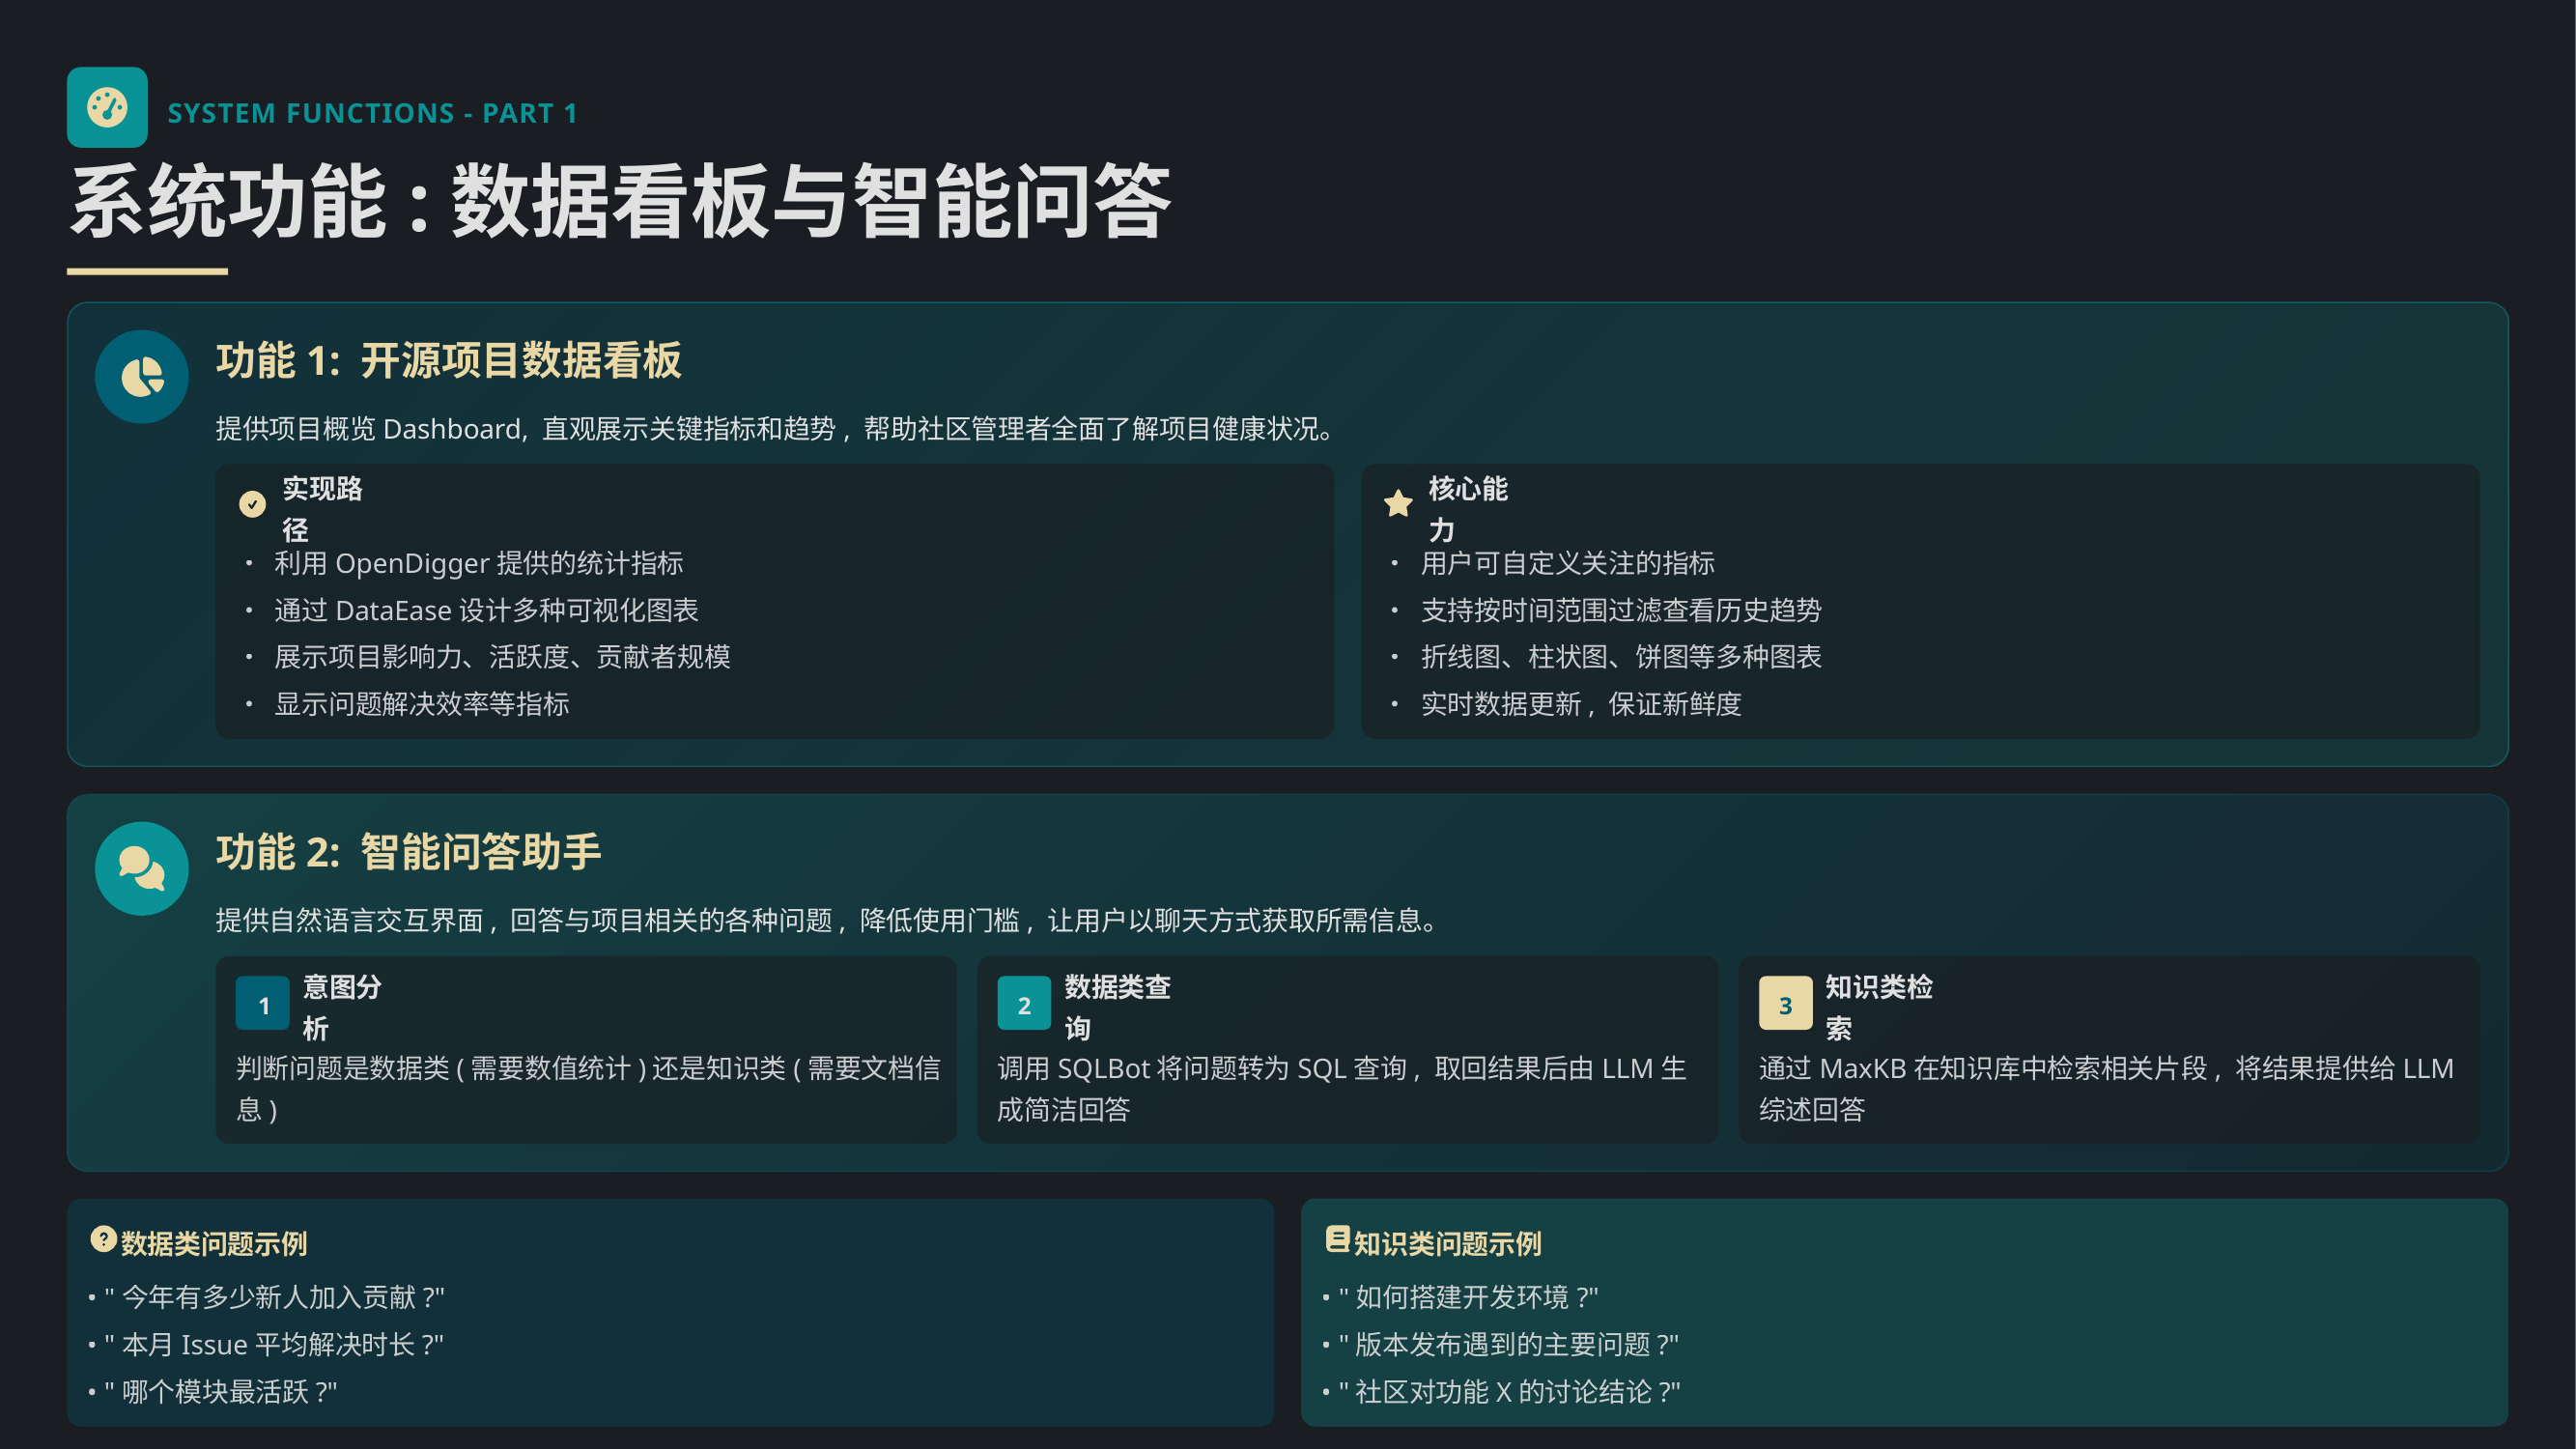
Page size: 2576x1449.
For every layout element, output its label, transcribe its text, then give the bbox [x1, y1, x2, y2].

text_box [1361, 464, 2480, 739]
text_box [239, 491, 267, 518]
text_box 判断问题是数据类(需要数值统计)还是知识类(需要文档信息) [236, 1042, 950, 1124]
text_box 功能2: 智能问答助手 [215, 821, 2502, 876]
text_box [67, 794, 2509, 1172]
text_box [1326, 1225, 1350, 1253]
text_box [997, 976, 1052, 1031]
text_box • 用户可自定义关注的指标 [1381, 537, 2474, 579]
text_box 提供自然语言交互界面, 回答与项目相关的各种问题, 降低使用门槛, 让用户以聊天方式获取所需信息。 [215, 895, 2495, 936]
text_box [1383, 489, 1413, 517]
text_box • 实时数据更新, 保证新鲜度 [1381, 678, 2474, 720]
text_box [90, 1225, 118, 1253]
text_box [1739, 955, 2480, 1145]
text_box 通过MaxKB在知识库中检索相关片段, 将结果提供给LLM综述回答 [1759, 1042, 2474, 1124]
text_box [67, 67, 148, 148]
text_box • 展示项目影响力、活跃度、贡献者规模 [236, 631, 1328, 672]
text_box [119, 845, 150, 876]
text_box [215, 464, 1335, 739]
text_box 数据类查询 [1064, 982, 1186, 1023]
text_box • 通过DataEase设计多种可视化图表 [236, 584, 1328, 625]
text_box [122, 359, 152, 397]
text_box 核心能力 [1429, 484, 1528, 525]
text_box 实现路径 [282, 484, 382, 525]
text_box SYSTEM FUNCTIONS - PART 1 [167, 87, 590, 128]
text_box 功能1: 开源项目数据看板 [215, 329, 2502, 384]
text_box • 显示问题解决效率等指标 [236, 678, 1328, 720]
text_box • "本月Issue平均解决时长?" [87, 1319, 1268, 1360]
text_box [977, 955, 1719, 1145]
text_box 3 [1778, 985, 1804, 1020]
text_box • 折线图、柱状图、饼图等多种图表 [1381, 631, 2474, 672]
text_box • "哪个模块最活跃?" [87, 1366, 1268, 1406]
text_box [148, 379, 164, 393]
text_box [95, 329, 189, 424]
text_box 知识类检索 [1826, 982, 1947, 1023]
text_box 知识类问题示例 [1354, 1218, 2503, 1260]
text_box [95, 821, 189, 916]
text_box 数据类问题示例 [120, 1218, 1268, 1260]
text_box 调用SQLBot将问题转为SQL查询, 取回结果后由LLM生成简洁回答 [997, 1042, 1713, 1124]
text_box [134, 861, 165, 892]
text_box • "如何搭建开发环境?" [1321, 1272, 2503, 1313]
text_box [215, 955, 957, 1145]
text_box [67, 268, 229, 275]
text_box • 利用OpenDigger提供的统计指标 [236, 537, 1328, 579]
text_box [67, 302, 2509, 767]
text_box 提供项目概览Dashboard, 直观展示关键指标和趋势, 帮助社区管理者全面了解项目健康状况。 [215, 403, 2495, 444]
text_box • "今年有多少新人加入贡献?" [87, 1272, 1268, 1313]
text_box [1301, 1198, 2509, 1427]
text_box 意图分析 [302, 982, 402, 1023]
text_box 2 [1017, 985, 1043, 1020]
text_box [236, 976, 290, 1031]
text_box 1 [258, 985, 280, 1020]
text_box 系统功能:数据看板与智能问答 [67, 167, 2549, 248]
text_box • 支持按时间范围过滤查看历史趋势 [1381, 584, 2474, 625]
text_box [87, 87, 127, 128]
text_box [143, 356, 162, 376]
text_box • "社区对功能X的讨论结论?" [1321, 1366, 2503, 1406]
text_box [1759, 976, 1813, 1031]
text_box • "版本发布遇到的主要问题?" [1321, 1319, 2503, 1360]
text_box [67, 1198, 1275, 1427]
